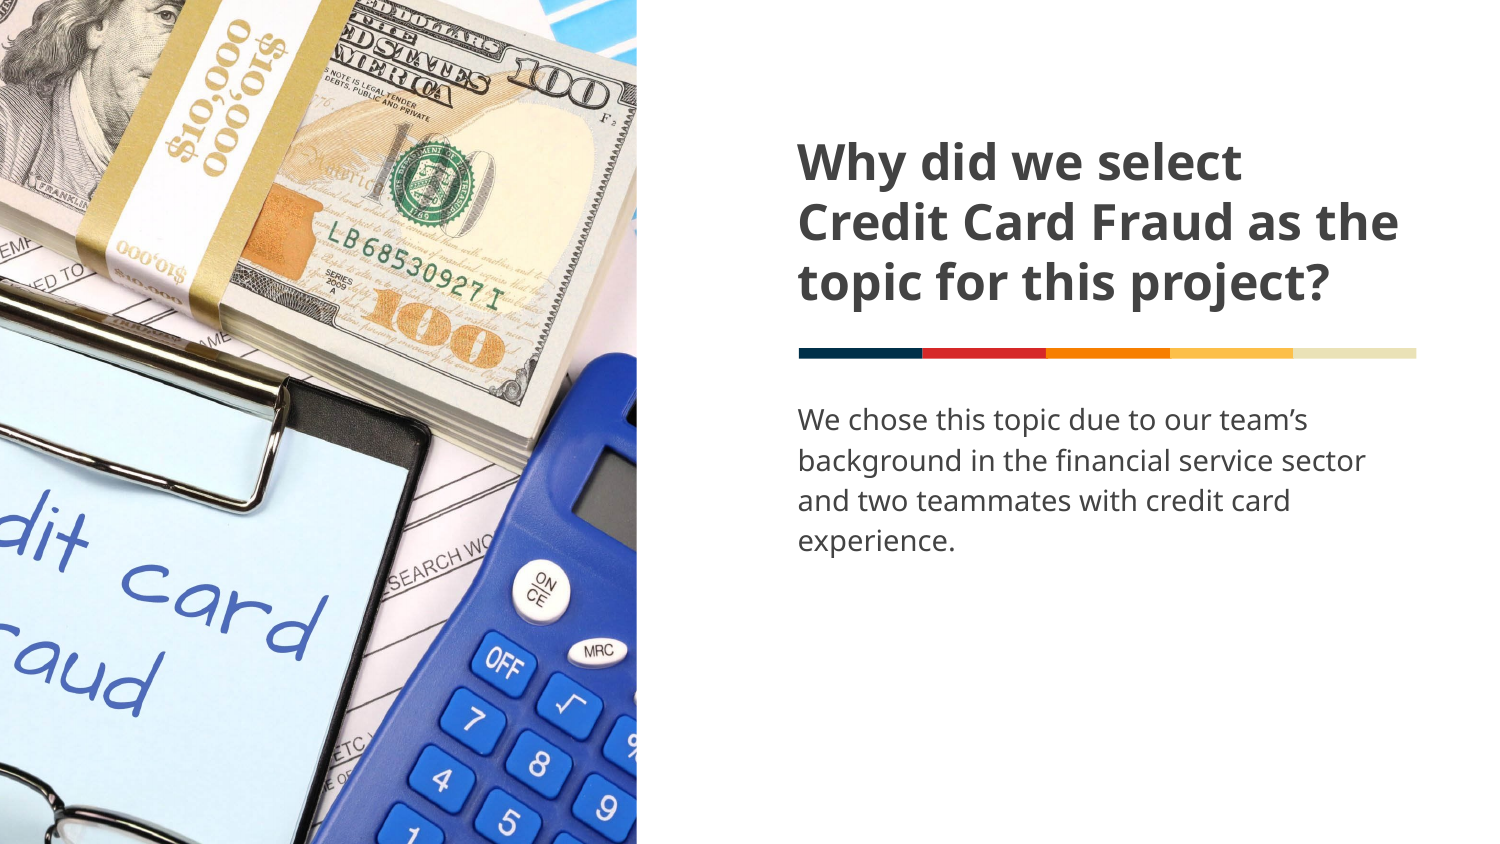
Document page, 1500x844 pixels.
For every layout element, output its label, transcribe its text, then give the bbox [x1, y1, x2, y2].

title Why did we select Credit Card Fraud as the topic for this project? [782, 89, 1420, 326]
list We chose this topic due to our team’s background in the financial service sector and two teammates with credit card experience. [782, 381, 1420, 755]
picture [0, 0, 637, 844]
